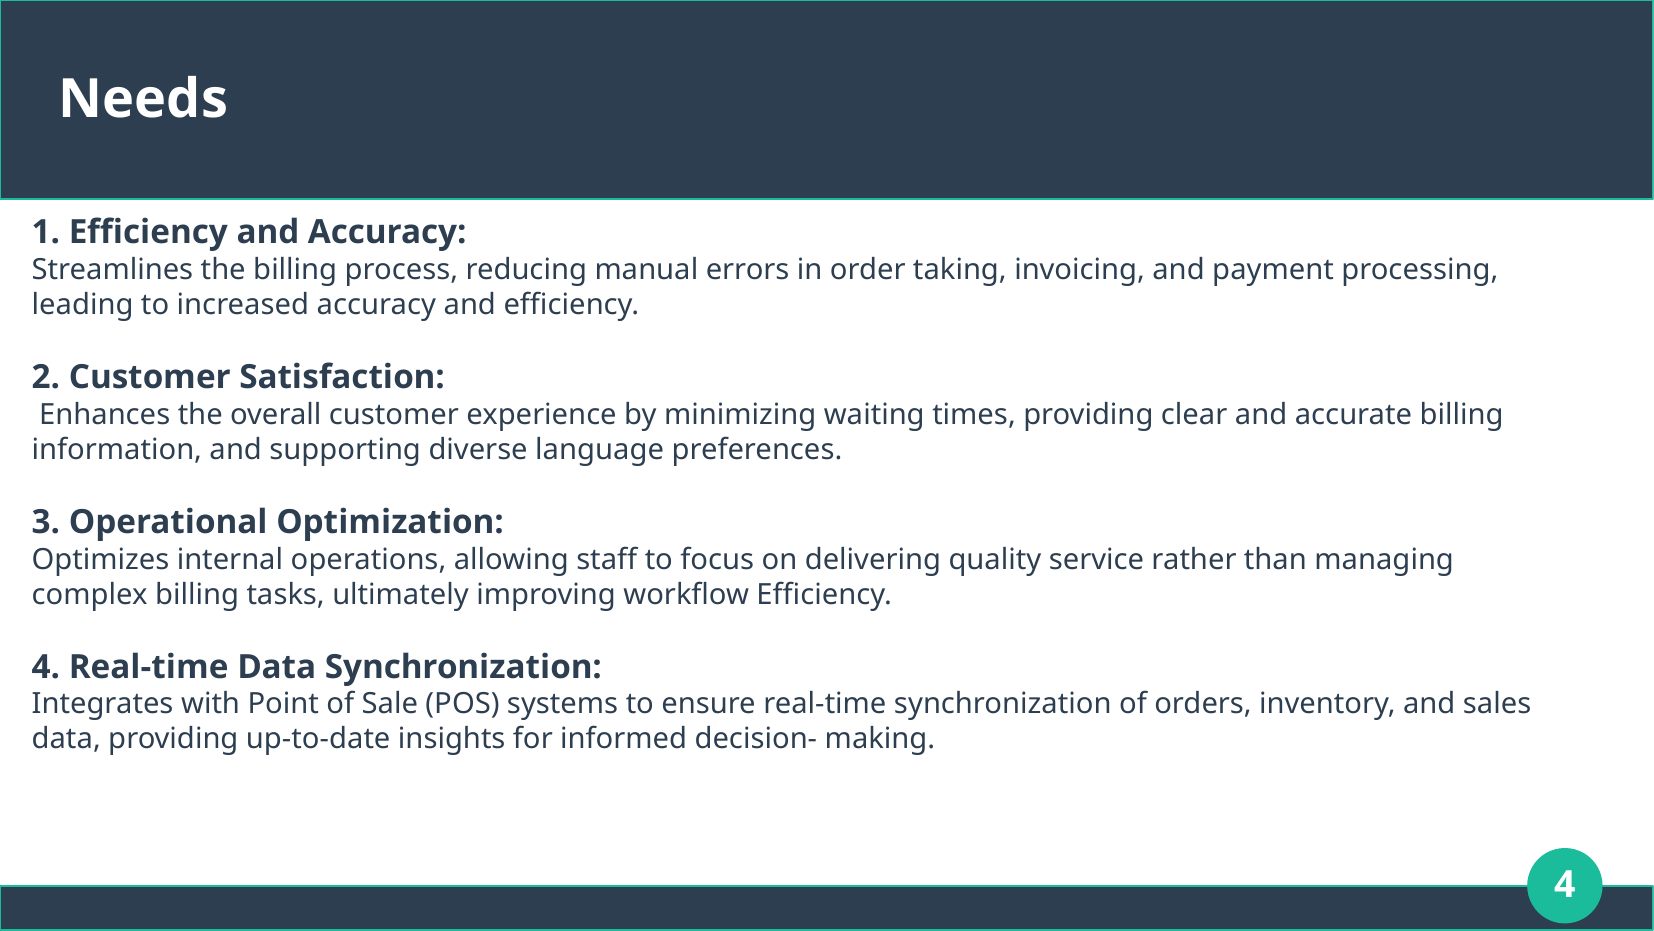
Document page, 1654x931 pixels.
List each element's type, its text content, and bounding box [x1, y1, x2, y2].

text_box 1. Efficiency and Accuracy: Streamlines the billing process, reducing manual errors in order taking, invoicing, and payment processing, leading to increased accuracy and efficiency. 2. Customer Satisfaction: Enhances the overall customer experience by minimizing waiting times, providing clear and accurate billing information, and supporting diverse language preferences. 3. Operational Optimization: Optimizes internal operations, allowing staff to focus on delivering quality service rather than managing complex billing tasks, ultimately improving workflow Efficiency. 4. Real-time Data Synchronization: Integrates with Point of Sale (POS) systems to ensure real-time synchronization of orders, inventory, and sales data, providing up-to-date insights for informed decision- making. [16, 203, 1553, 880]
title Needs [59, 37, 1595, 155]
slide_number 4 [1500, 843, 1630, 928]
